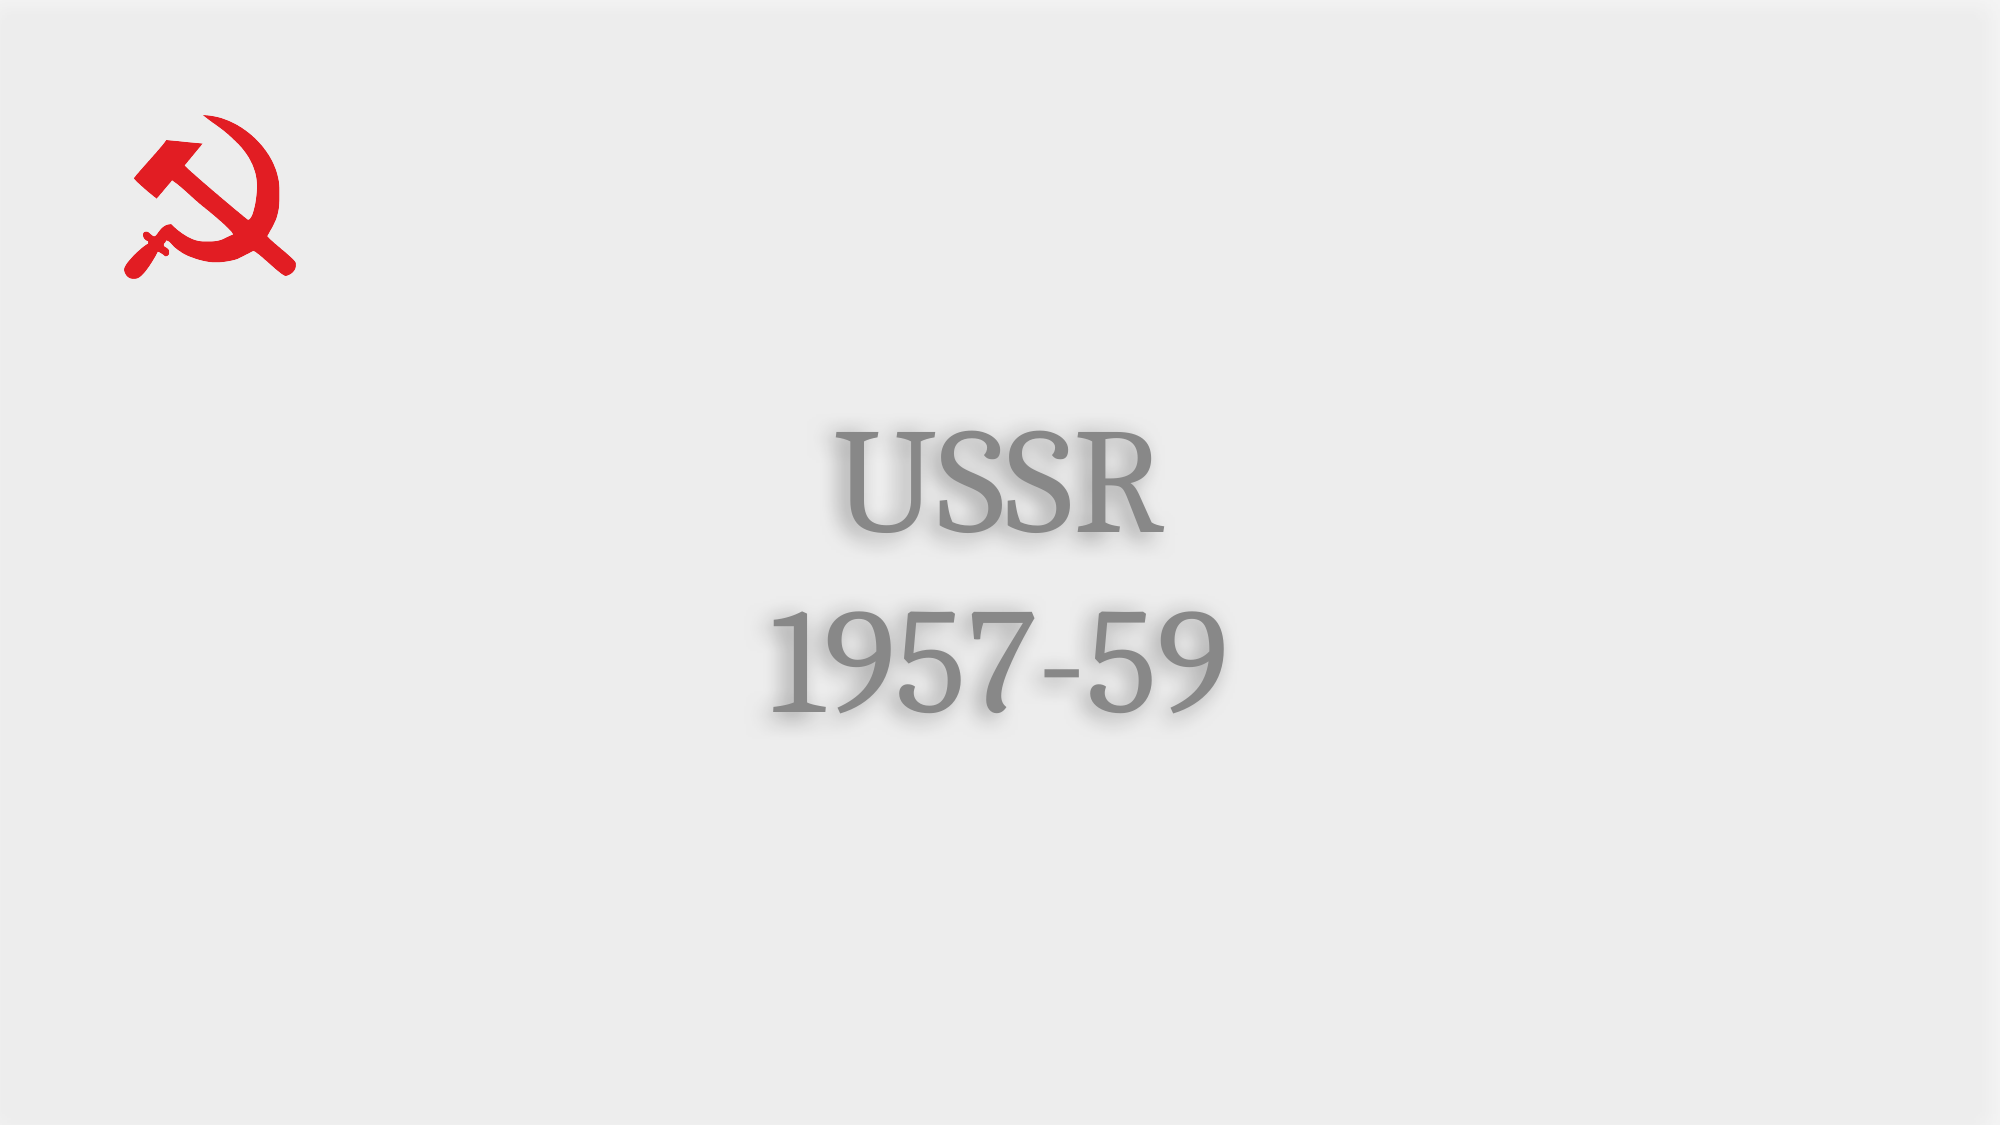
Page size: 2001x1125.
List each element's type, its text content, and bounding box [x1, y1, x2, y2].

text_box USSR 1957-59 [0, 0, 2000, 1125]
picture [124, 115, 296, 279]
